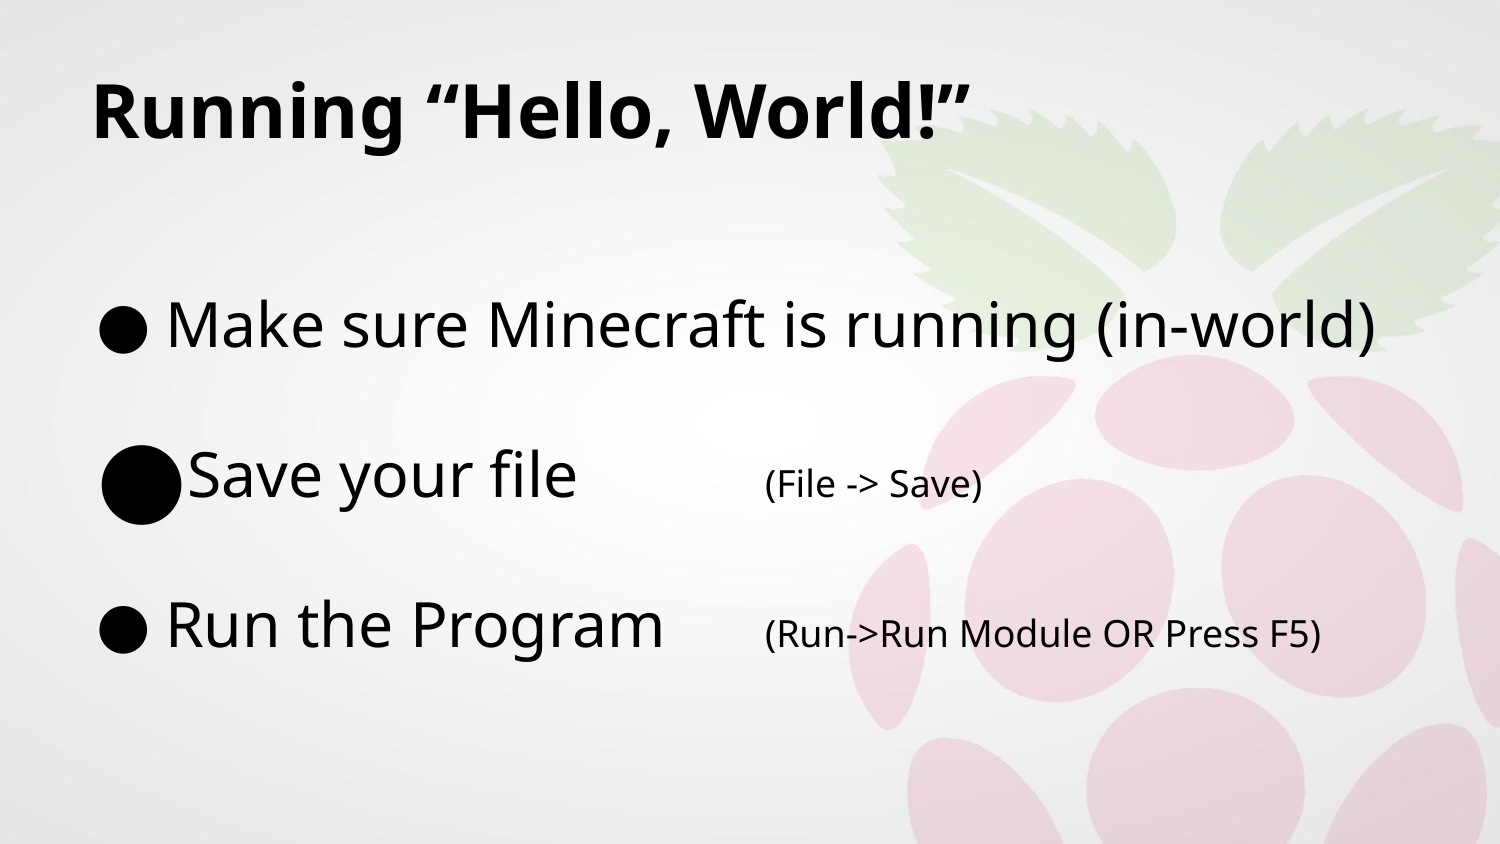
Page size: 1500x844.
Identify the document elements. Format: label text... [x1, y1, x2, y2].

title Running “Hello, World!” [75, 27, 1425, 169]
list Make sure Minecraft is running (in-world) Save your file (File -> Save) Run the Program (Run->Run Module OR Press F5) [75, 195, 1425, 649]
picture [0, 0, 1500, 844]
